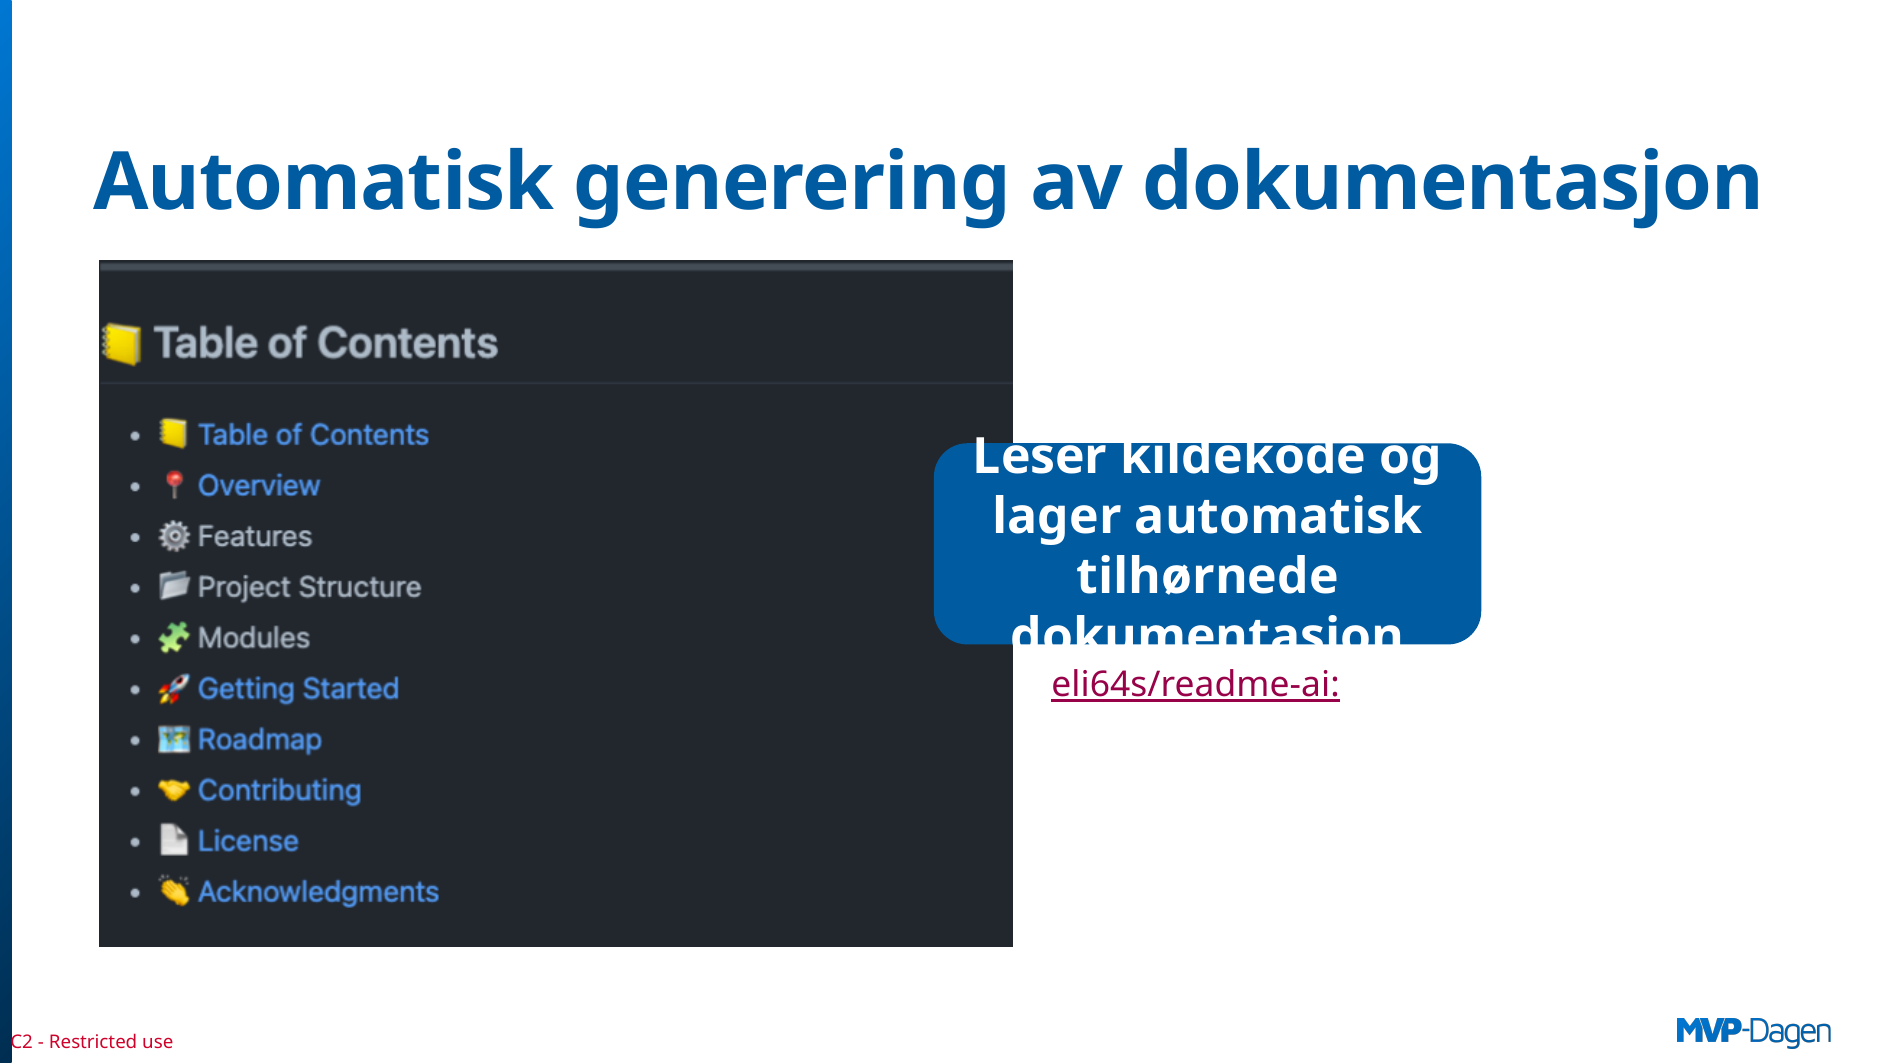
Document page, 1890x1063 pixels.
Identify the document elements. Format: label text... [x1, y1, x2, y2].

text_box eli64s/readme-ai: [1036, 653, 1890, 717]
title Automatisk generering av dokumentasjon [78, 37, 1812, 233]
picture [99, 259, 1013, 947]
picture [1677, 1018, 1831, 1049]
text_box Leser kildekode og lager automatisk tilhørnede dokumentasjon [1013, 442, 1483, 646]
